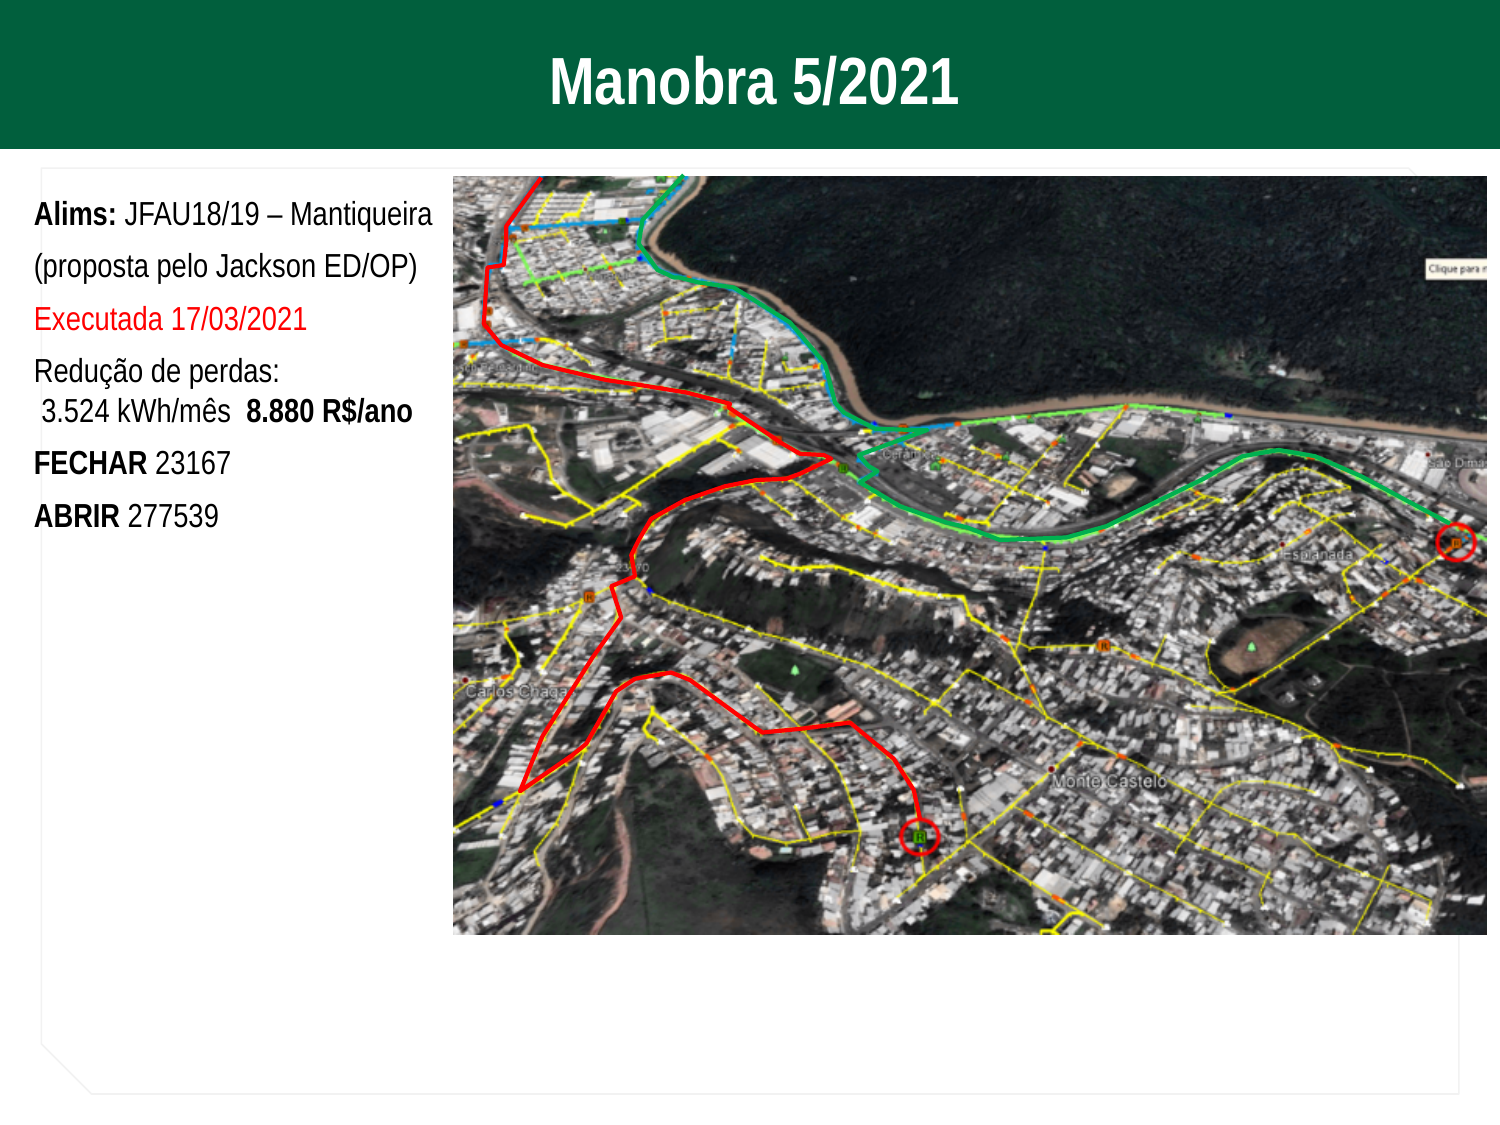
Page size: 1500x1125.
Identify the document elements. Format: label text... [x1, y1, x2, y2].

title Manobra 5/2021 [51, 19, 1459, 138]
picture [0, 0, 1500, 149]
picture [453, 176, 1487, 936]
list Alims: JFAU18/19 – Mantiqueira (proposta pelo Jackson ED/OP) Executada 17/03/2021 Redução de perdas: 3.524 kWh/mês 8.880 R$/ano FECHAR 23167 ABRIR 277539 [18, 184, 448, 244]
